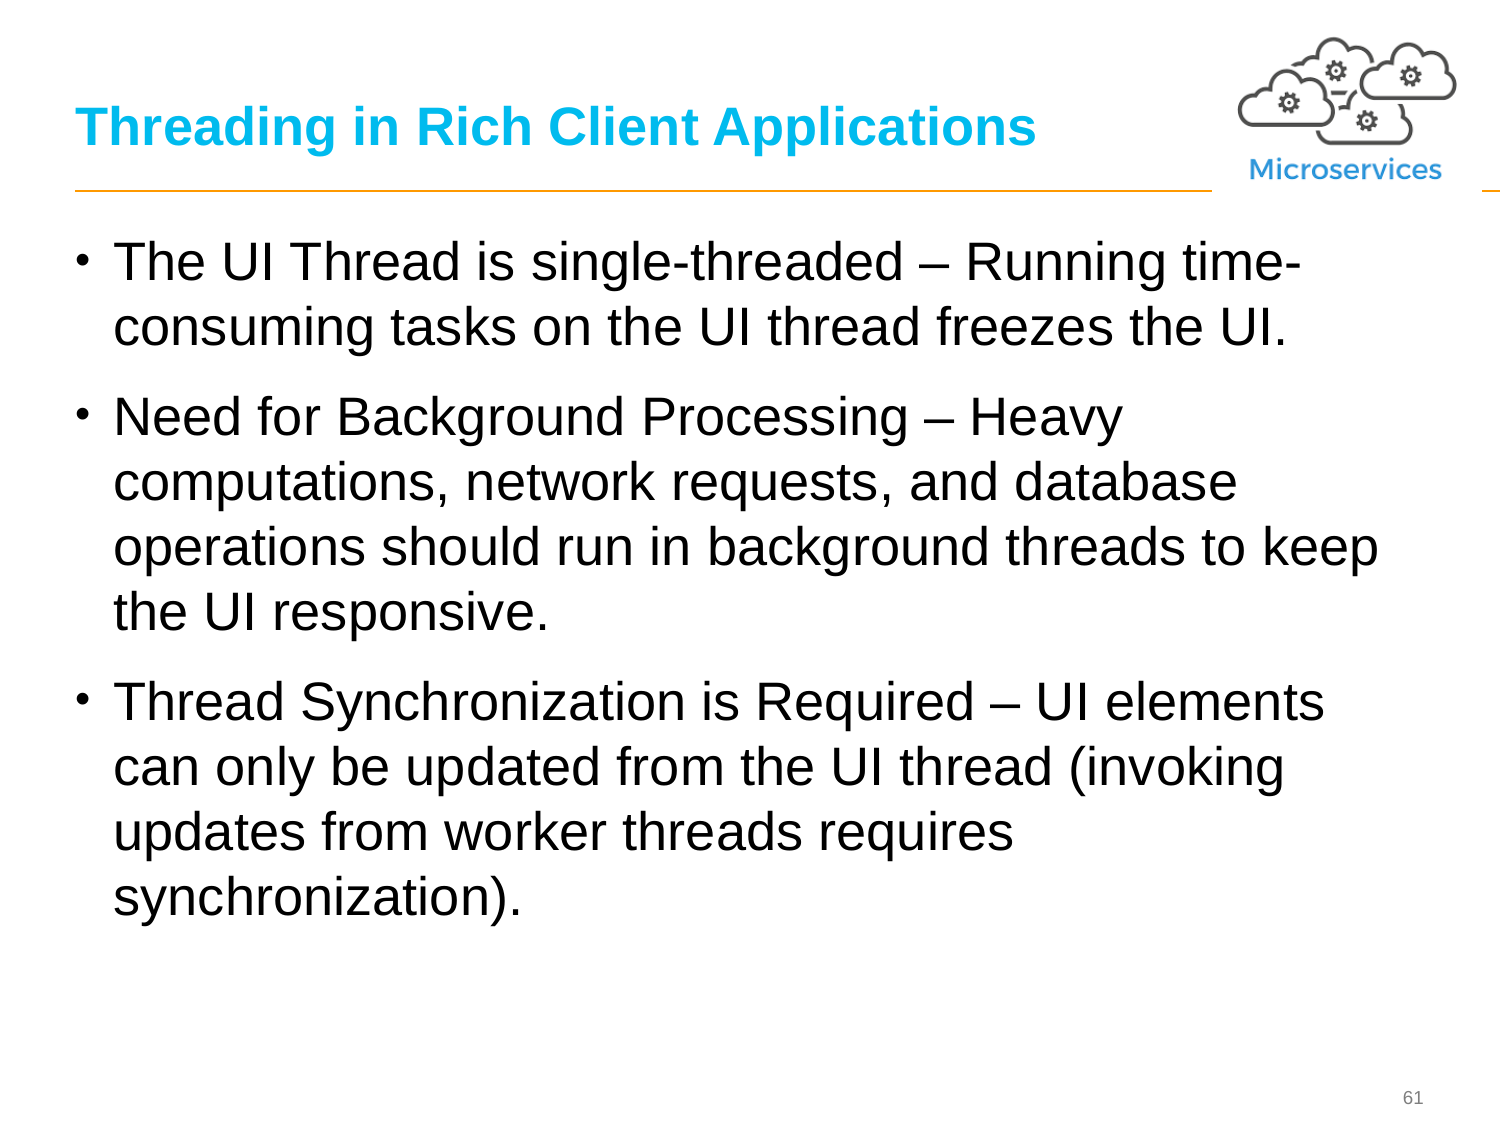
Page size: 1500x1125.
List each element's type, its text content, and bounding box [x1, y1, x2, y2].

title Threading in Rich Client Applications [75, 27, 1422, 157]
picture [1212, 1, 1482, 203]
list The UI Thread is single-threaded – Running time-consuming tasks on the UI thread freezes the UI. Need for Background Processing – Heavy computations, network requests, and database operations should run in background threads to keep the UI responsive. Thread Synchronization is Required – UI elements can only be updated from the UI thread (invoking updates from worker threads requires synchronization). [75, 226, 1425, 1018]
